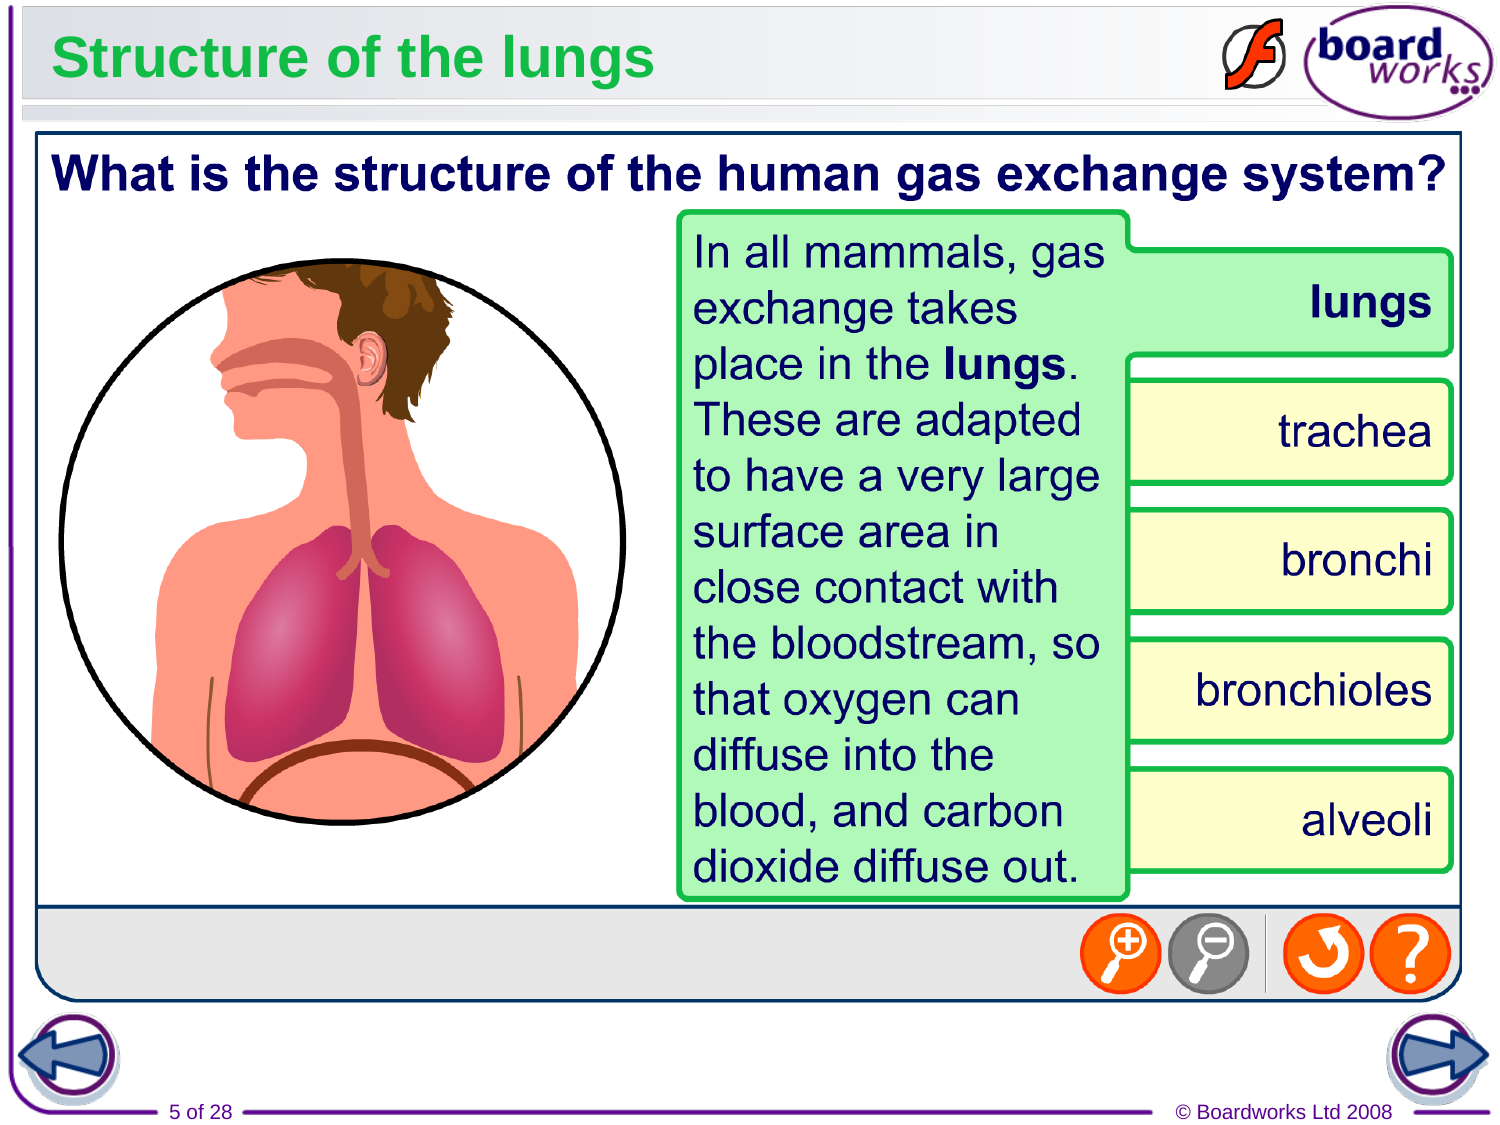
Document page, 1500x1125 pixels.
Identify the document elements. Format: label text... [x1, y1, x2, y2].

title Structure of the lungs [36, 8, 1225, 100]
picture [0, 0, 1500, 1125]
